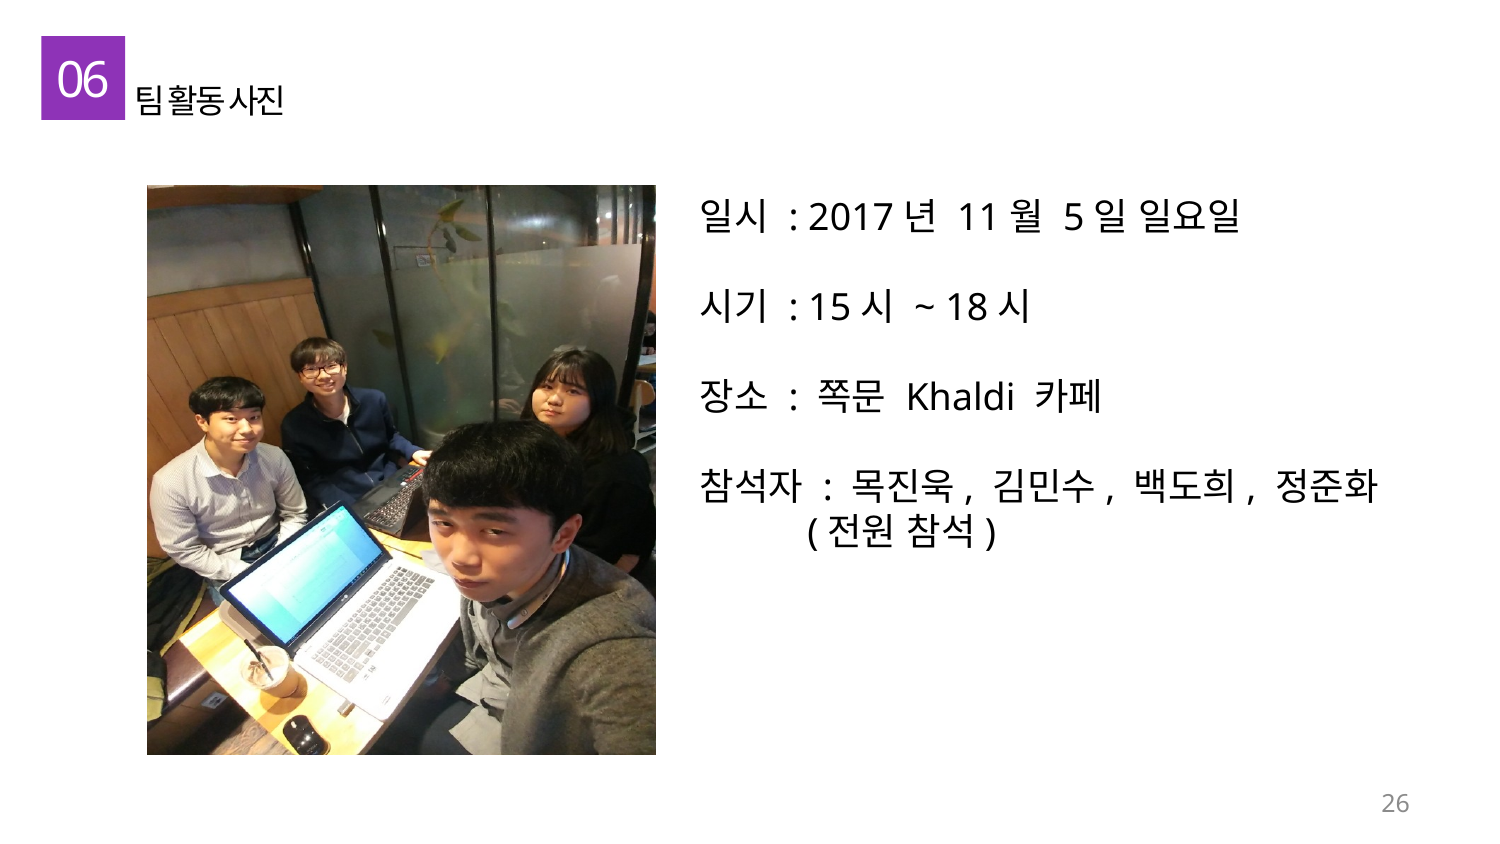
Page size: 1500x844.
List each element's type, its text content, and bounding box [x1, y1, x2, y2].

text_box 팀 활동 사진 [119, 72, 538, 128]
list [147, 185, 656, 755]
text_box [39, 115, 127, 122]
text_box [39, 34, 127, 40]
text_box 일시 : 2017년 11월 5일 일요일 시기 : 15시 ~ 18시 장소 : 쪽문 Khaldi 카페 참석자 : 목진욱, 김민수, 백도희, 정준화 (전원 참석) [685, 185, 1465, 561]
text_box 06 [30, 40, 137, 115]
slide_number 26 [1074, 782, 1425, 827]
